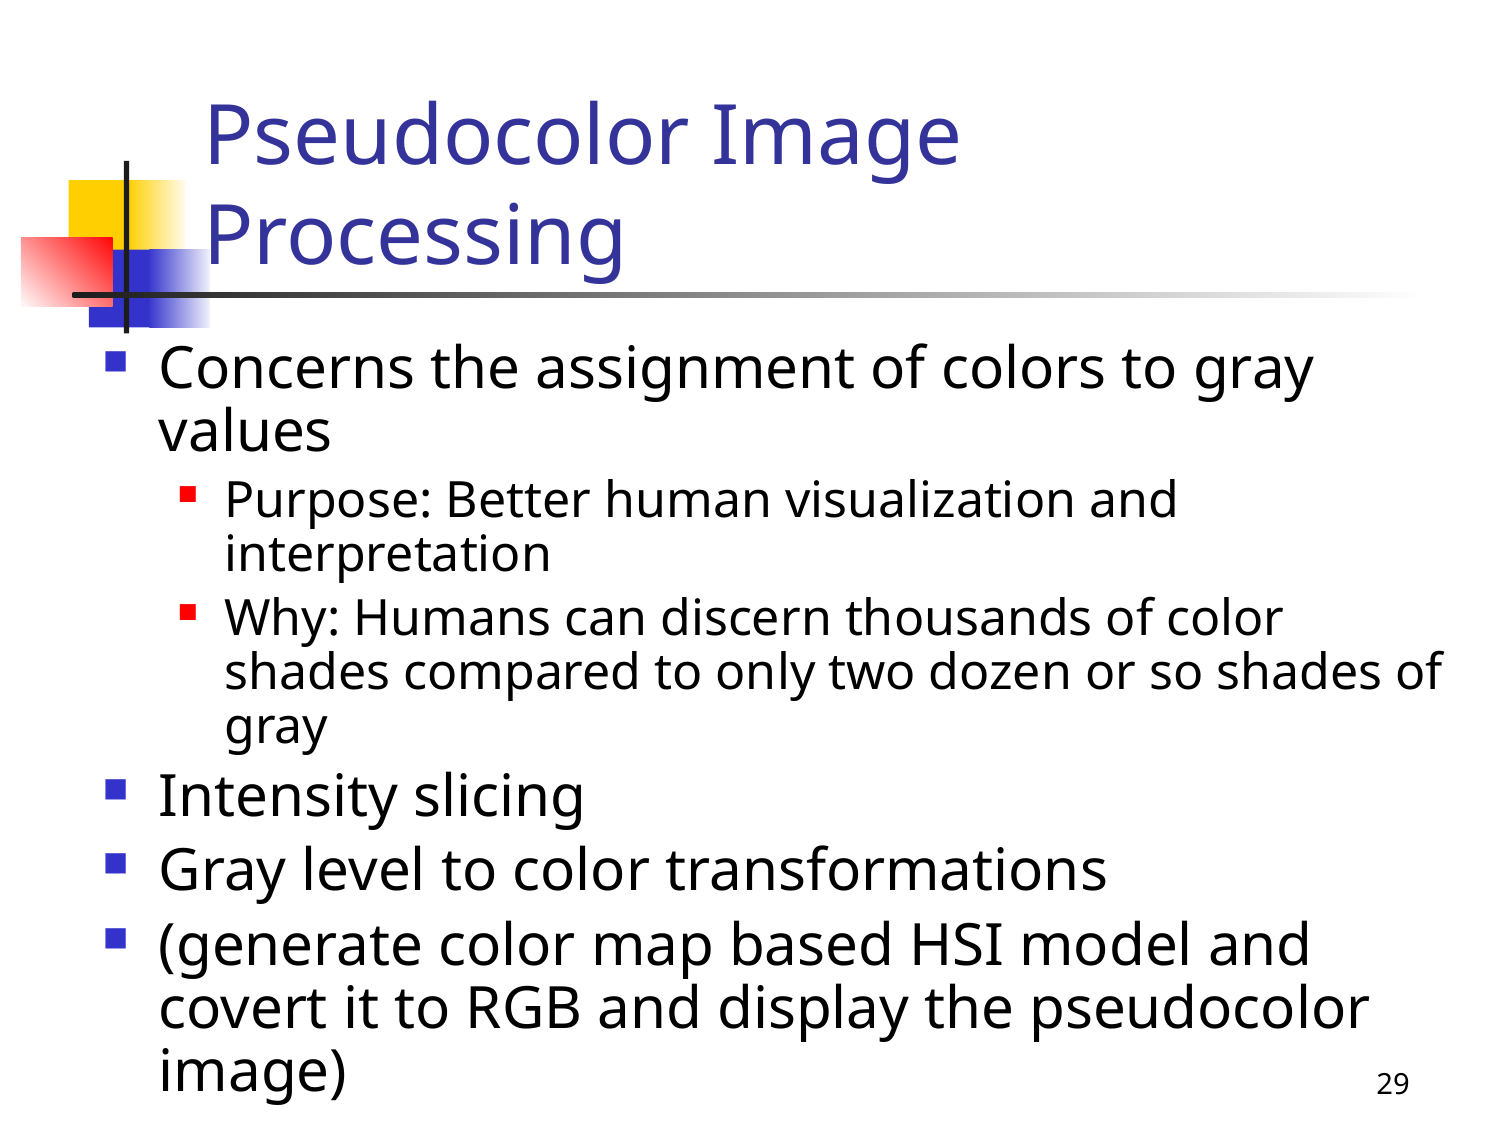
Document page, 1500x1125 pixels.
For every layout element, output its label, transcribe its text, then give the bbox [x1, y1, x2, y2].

title Pseudocolor Image Processing [188, 160, 1412, 289]
slide_number 29 [1112, 1037, 1425, 1113]
list Concerns the assignment of colors to gray values Purpose: Better human visualization and interpretation Why: Humans can discern thousands of color shades compared to only two dozen or so shades of gray Intensity slicing Gray level to color transformations (generate color map based HSI model and covert it to RGB and display the pseudocolor image) [87, 331, 1469, 1006]
